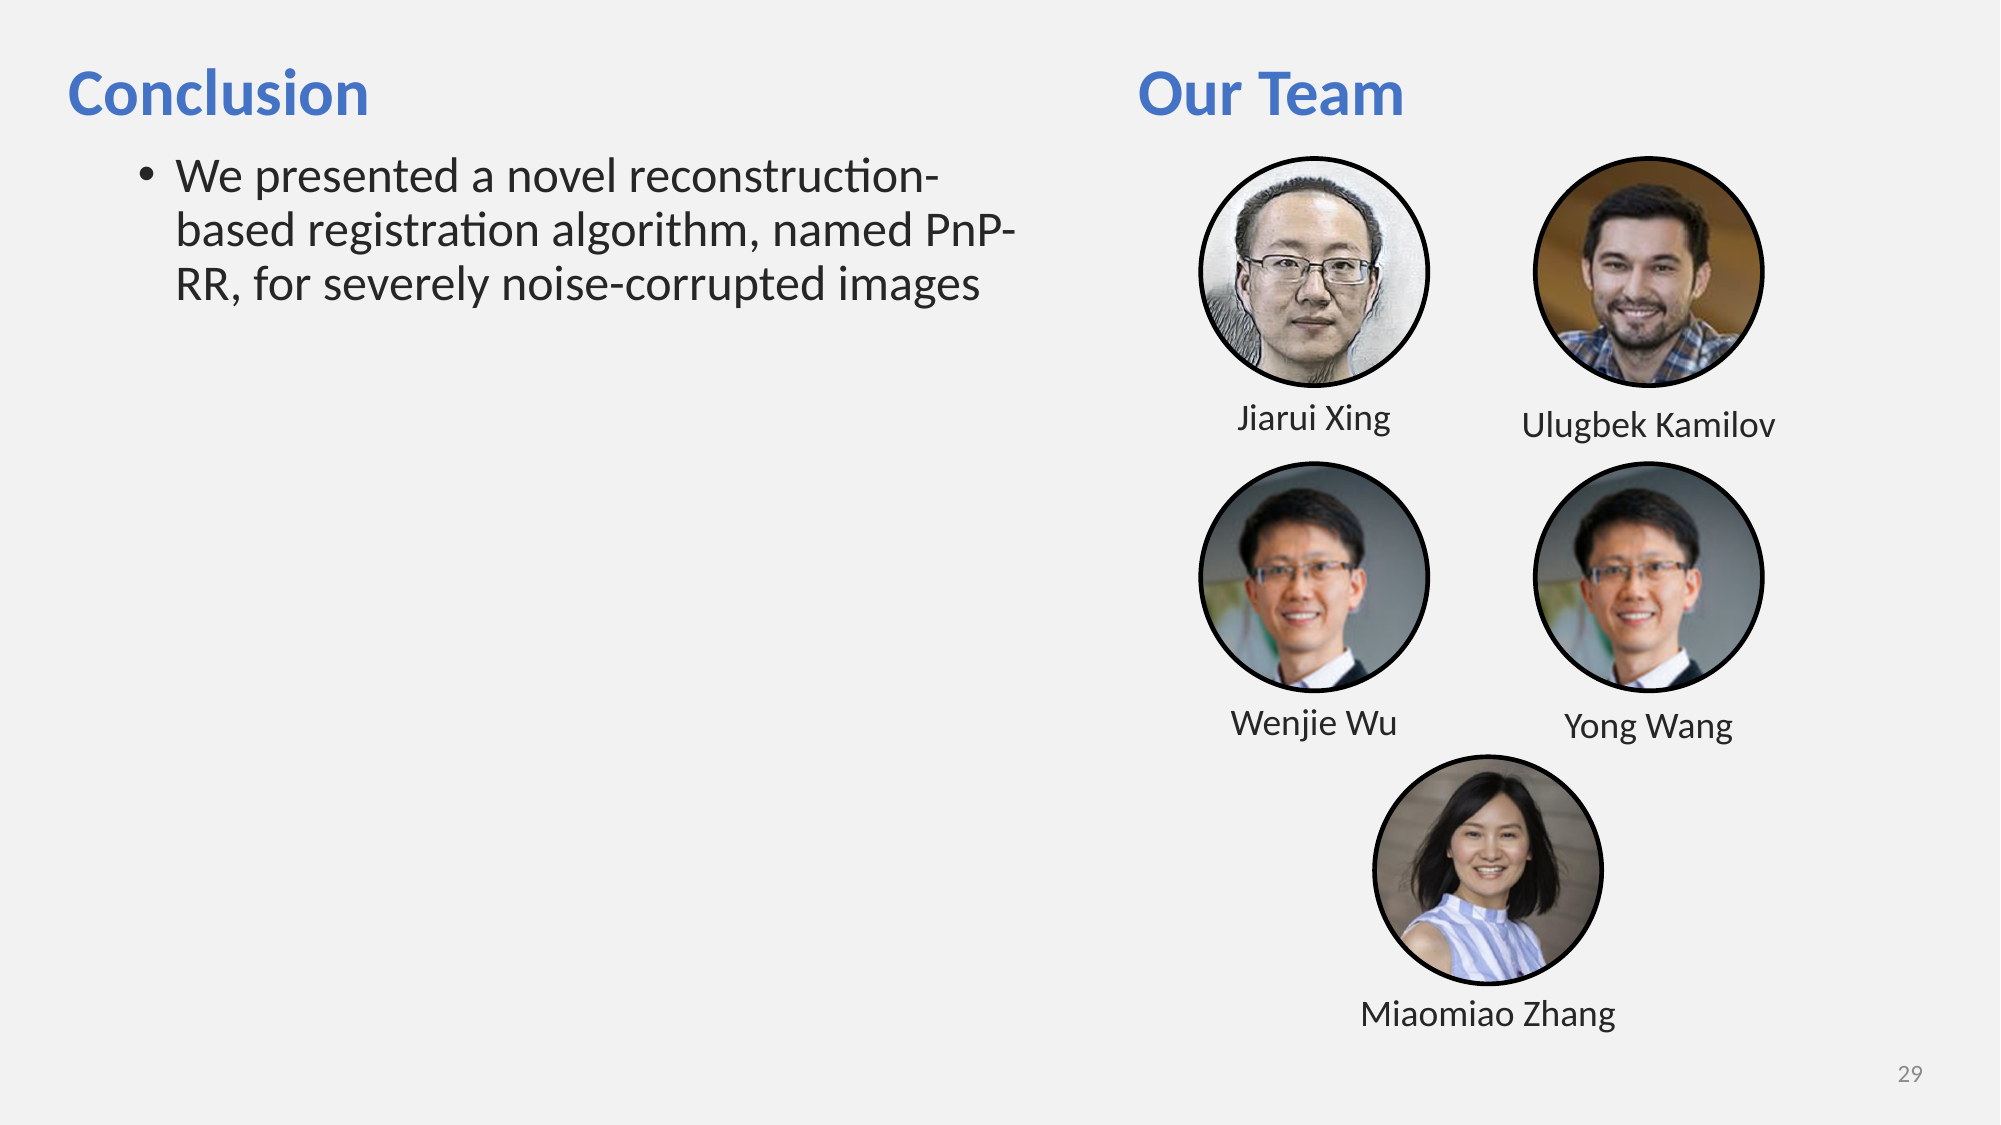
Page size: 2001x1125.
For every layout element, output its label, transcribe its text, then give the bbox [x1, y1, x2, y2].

text_box [1373, 755, 1603, 982]
list We presented a novel reconstruction-based registration algorithm, named PnP-RR, for severely noise-corrupted images [123, 141, 1055, 228]
slide_number 29 [1488, 1042, 1939, 1103]
text_box Our Team [1123, 46, 1506, 142]
text_box Miaomiao Zhang [1345, 982, 1631, 1042]
text_box [1534, 157, 1764, 387]
text_box Wenjie Wu [1215, 690, 1413, 751]
text_box [1199, 462, 1429, 690]
text_box [1199, 157, 1429, 385]
text_box Yong Wang [1549, 693, 1749, 753]
text_box [1534, 462, 1764, 692]
title Conclusion [53, 46, 436, 142]
text_box Jiarui Xing [1222, 385, 1406, 446]
text_box Ulugbek Kamilov [1506, 392, 1791, 453]
